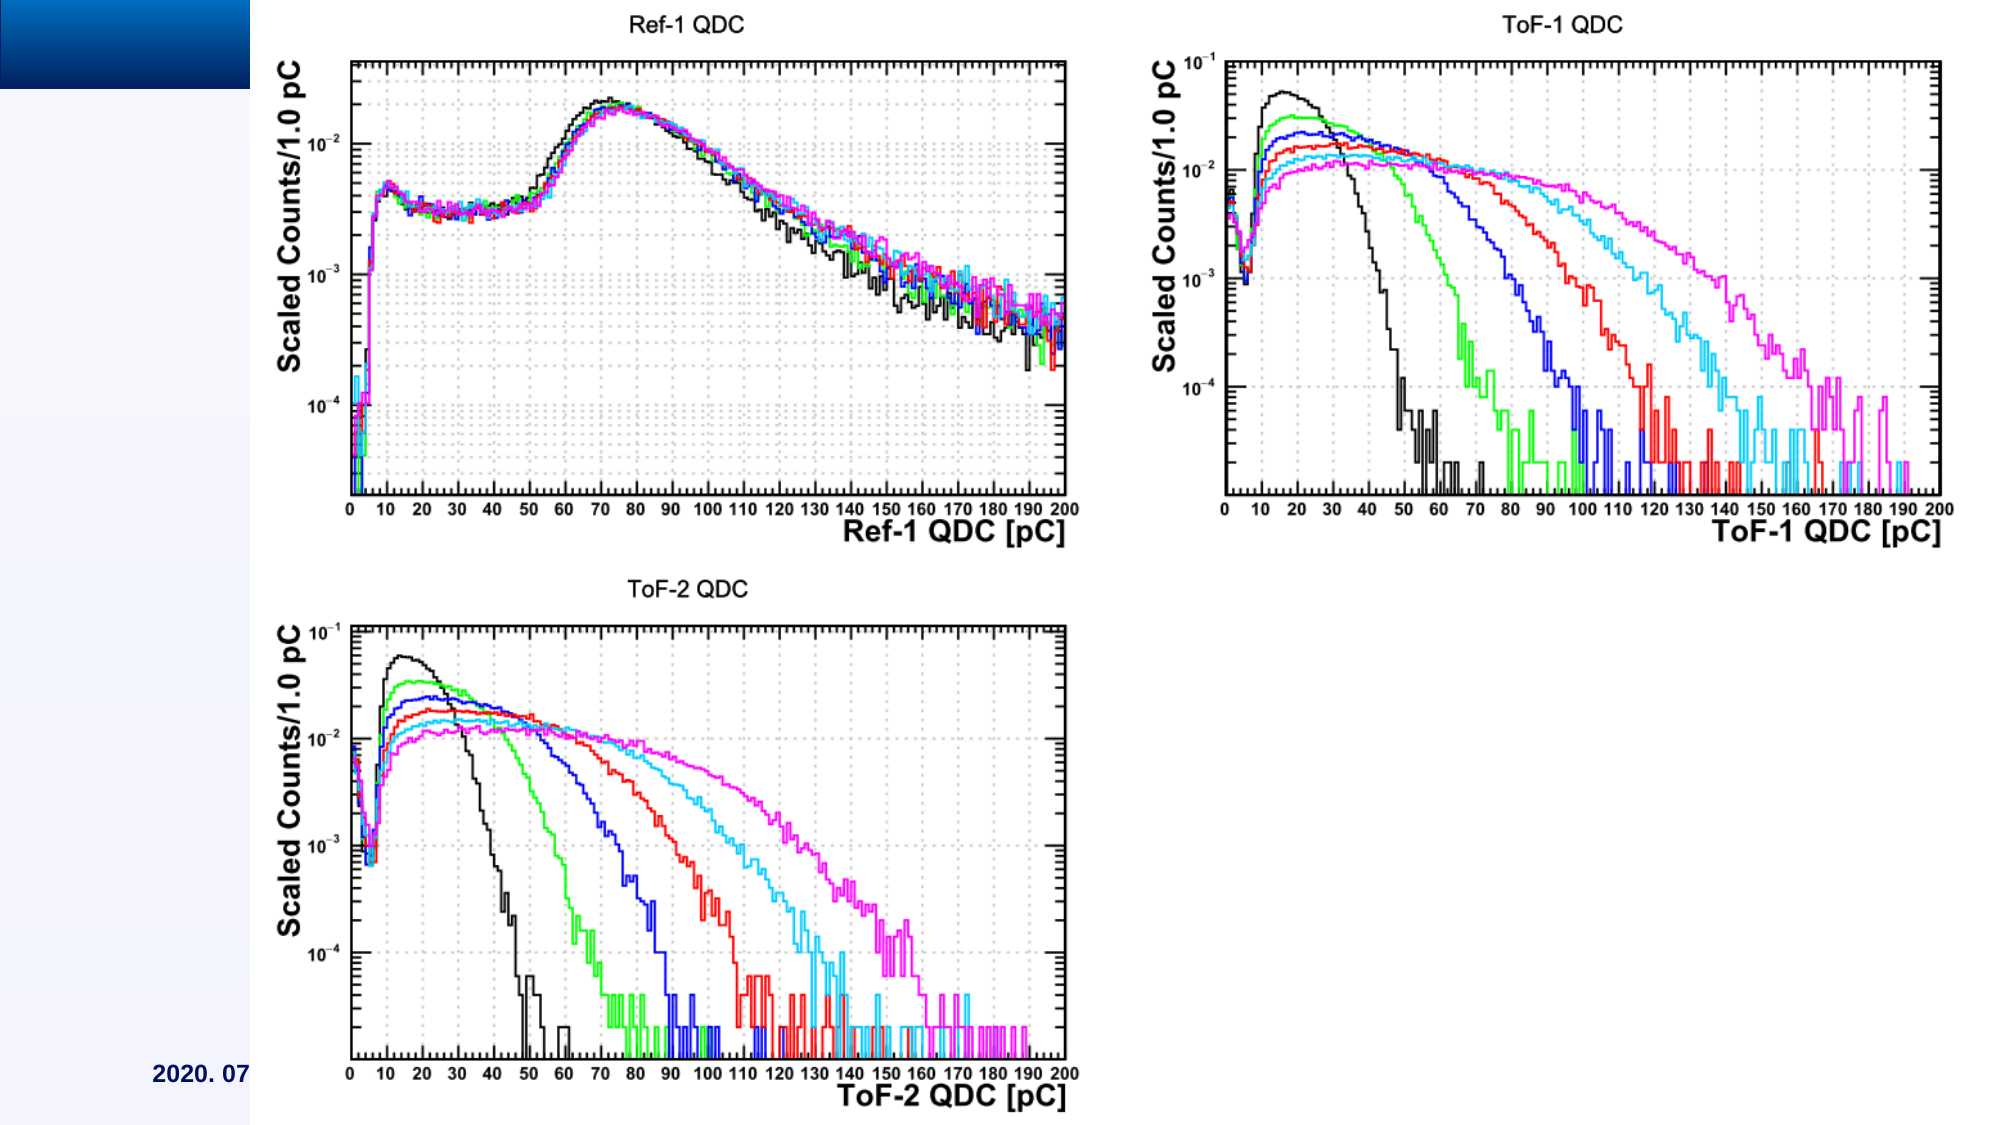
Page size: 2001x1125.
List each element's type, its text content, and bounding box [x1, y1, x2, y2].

picture [250, 0, 2000, 1125]
slide_number 2020. 07. 31(Fri) NKS2 meeting [137, 1042, 250, 1103]
